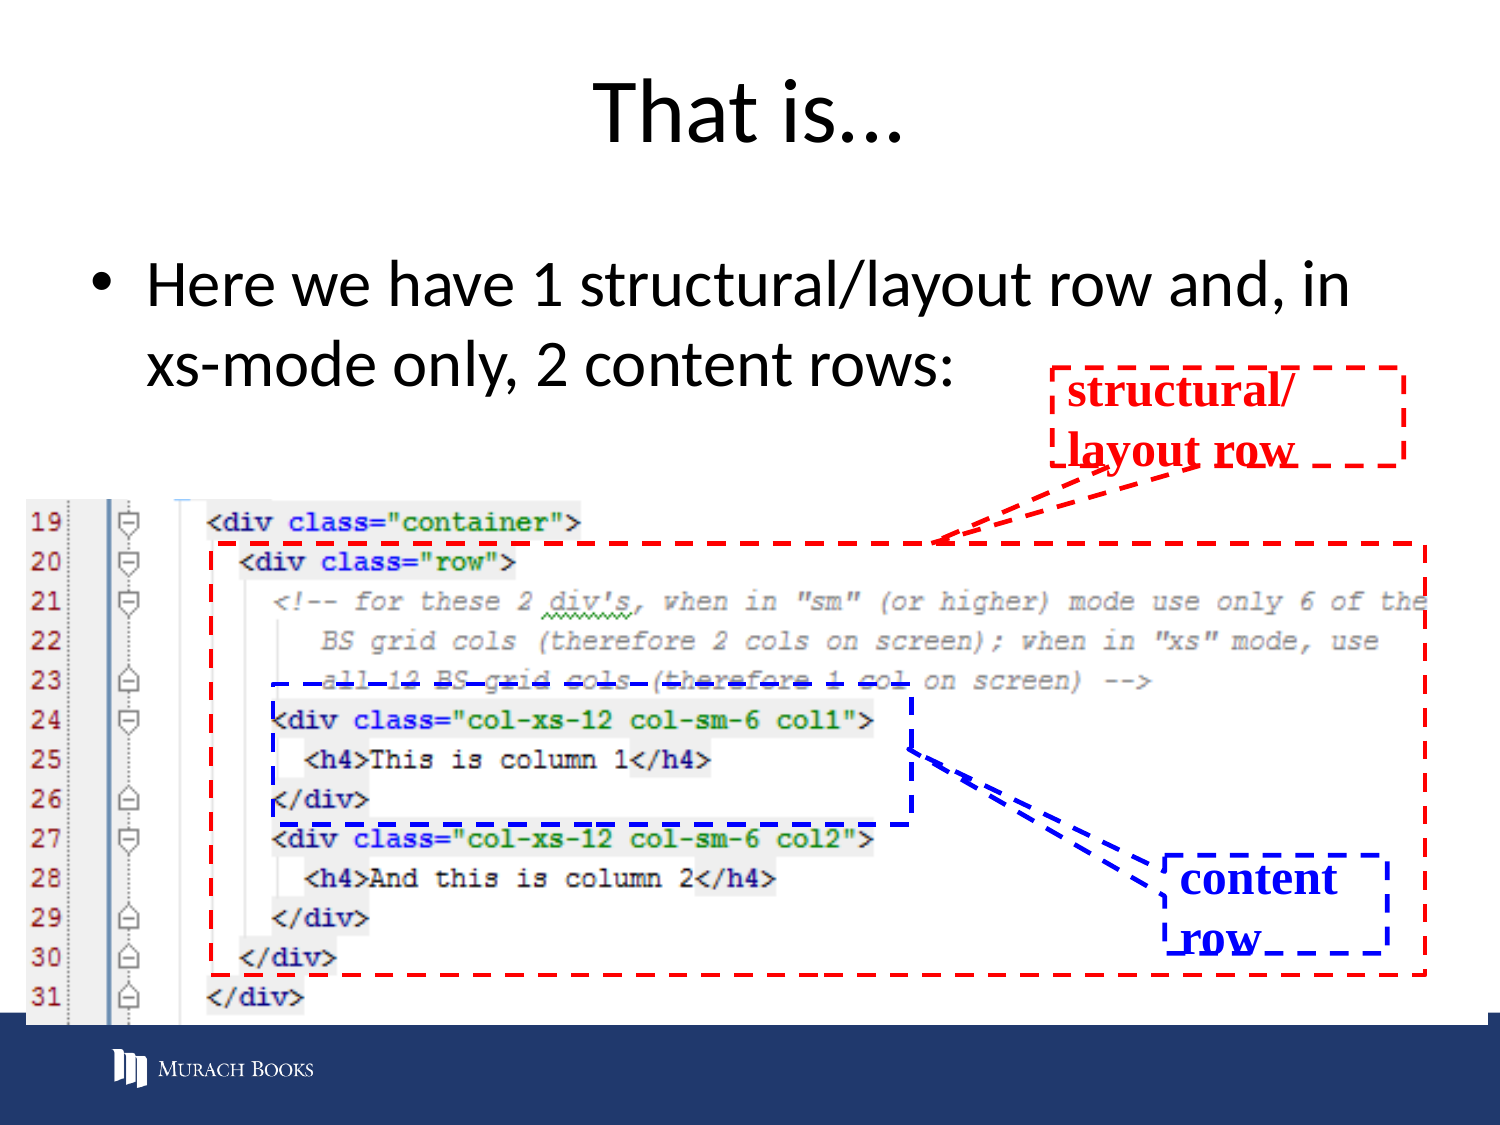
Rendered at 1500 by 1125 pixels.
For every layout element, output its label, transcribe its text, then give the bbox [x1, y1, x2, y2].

picture [26, 499, 1488, 1026]
picture [111, 1049, 313, 1088]
title That is... [75, 12, 1425, 200]
text_box structural/layout row [1036, 367, 1404, 498]
list Here we have 1 structural/layout row and, in xs-mode only, 2 content rows: [75, 232, 1425, 498]
